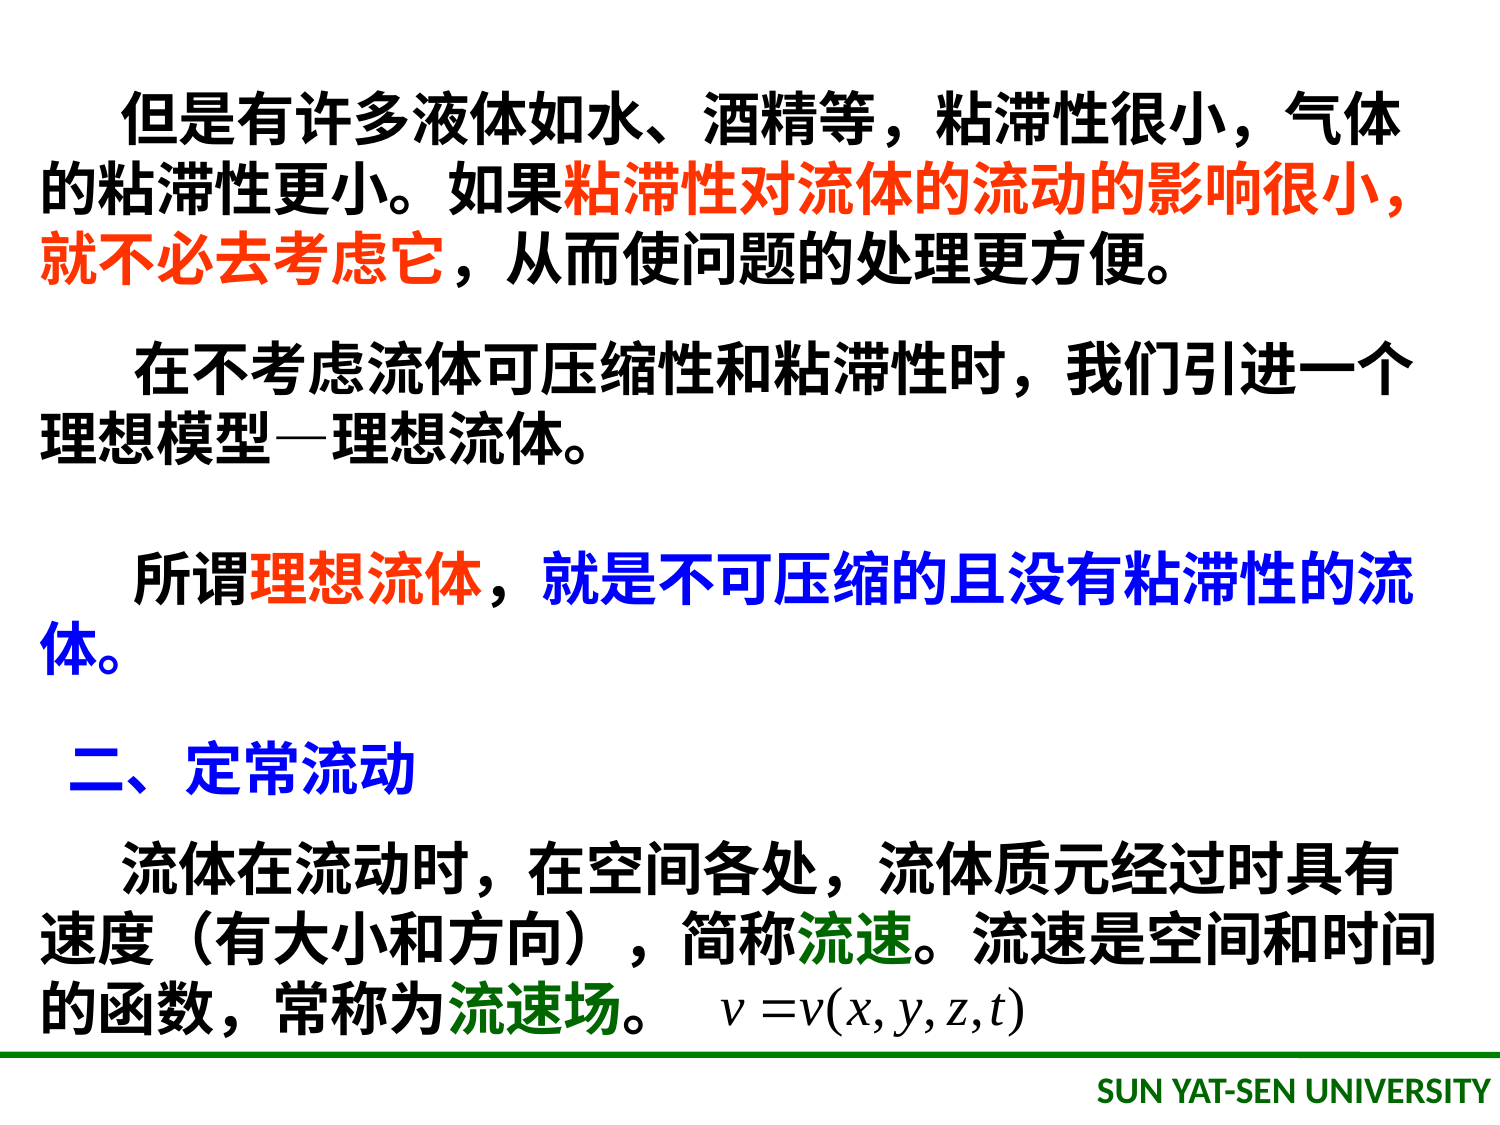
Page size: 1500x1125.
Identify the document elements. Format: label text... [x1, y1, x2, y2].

text_box 但是有许多液体如水、酒精等，粘滞性很小，气体的粘滞性更小。如果粘滞性对流体的流动的影响很小，就不必去考虑它，从而使问题的处理更方便。 [24, 75, 1463, 300]
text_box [712, 974, 1038, 1049]
text_box 二、定常流动 [53, 725, 433, 810]
text_box 在不考虑流体可压缩性和粘滞性时，我们引进一个理想模型—理想流体。 所谓理想流体，就是不可压缩的且没有粘滞性的流体。 [24, 324, 1475, 690]
text_box 流体在流动时，在空间各处，流体质元经过时具有速度（有大小和方向），简称流速。流速是空间和时间的函数，常称为流速场。 [24, 825, 1463, 1050]
